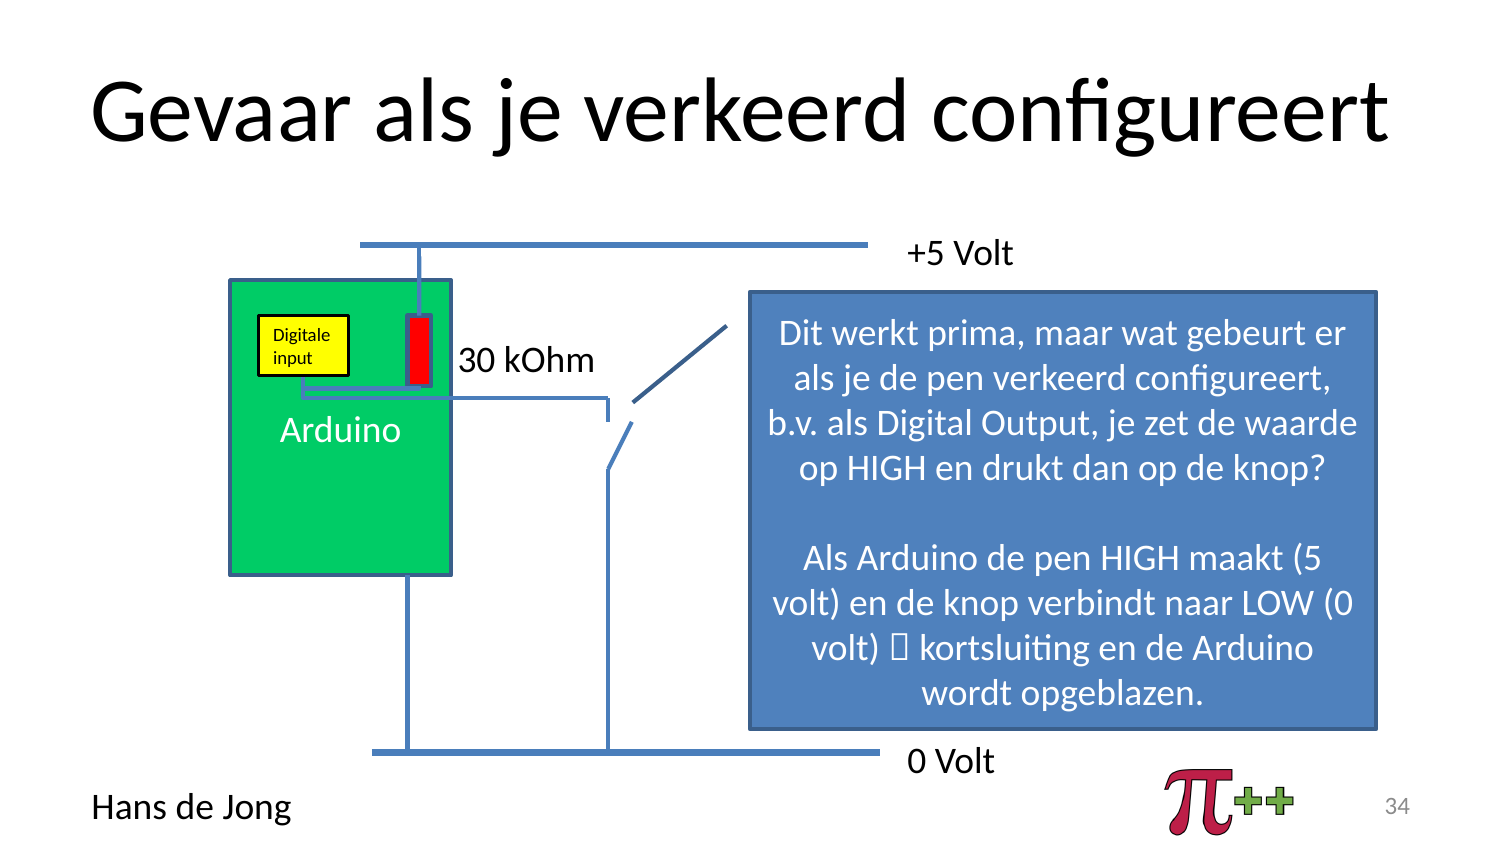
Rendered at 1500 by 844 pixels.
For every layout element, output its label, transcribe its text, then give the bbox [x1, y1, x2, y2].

title Gevaar als je verkeerd configureert [75, 0, 1425, 210]
text_box 30 kOhm [473, 327, 644, 388]
text_box Dit werkt prima, maar wat gebeurt er als je de pen verkeerd configureert, b.v. als Digital Output, je zet de waarde op HIGH en drukt dan op de knop? Als Arduino de pen HIGH maakt (5 volt) en de knop verbindt naar LOW (0 volt)  kortsluiting en de Arduino wordt opgeblazen. [631, 324, 729, 405]
text_box 34 [1340, 782, 1425, 827]
text_box Dit werkt prima, maar wat gebeurt er als je de pen verkeerd configureert, b.v. als Digital Output, je zet de waarde op HIGH en drukt dan op de knop? Als Arduino de pen HIGH maakt (5 volt) en de knop verbindt naar LOW (0 volt)  kortsluiting en de Arduino wordt opgeblazen. [748, 290, 1378, 731]
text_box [444, 234, 467, 540]
text_box [405, 313, 433, 388]
text_box 0 Volt [892, 731, 1011, 789]
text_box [355, 323, 367, 440]
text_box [607, 421, 633, 470]
picture [1163, 768, 1294, 836]
text_box Arduino [228, 278, 453, 577]
text_box Digitale input [258, 315, 349, 376]
text_box +5 Volt [892, 220, 1030, 281]
